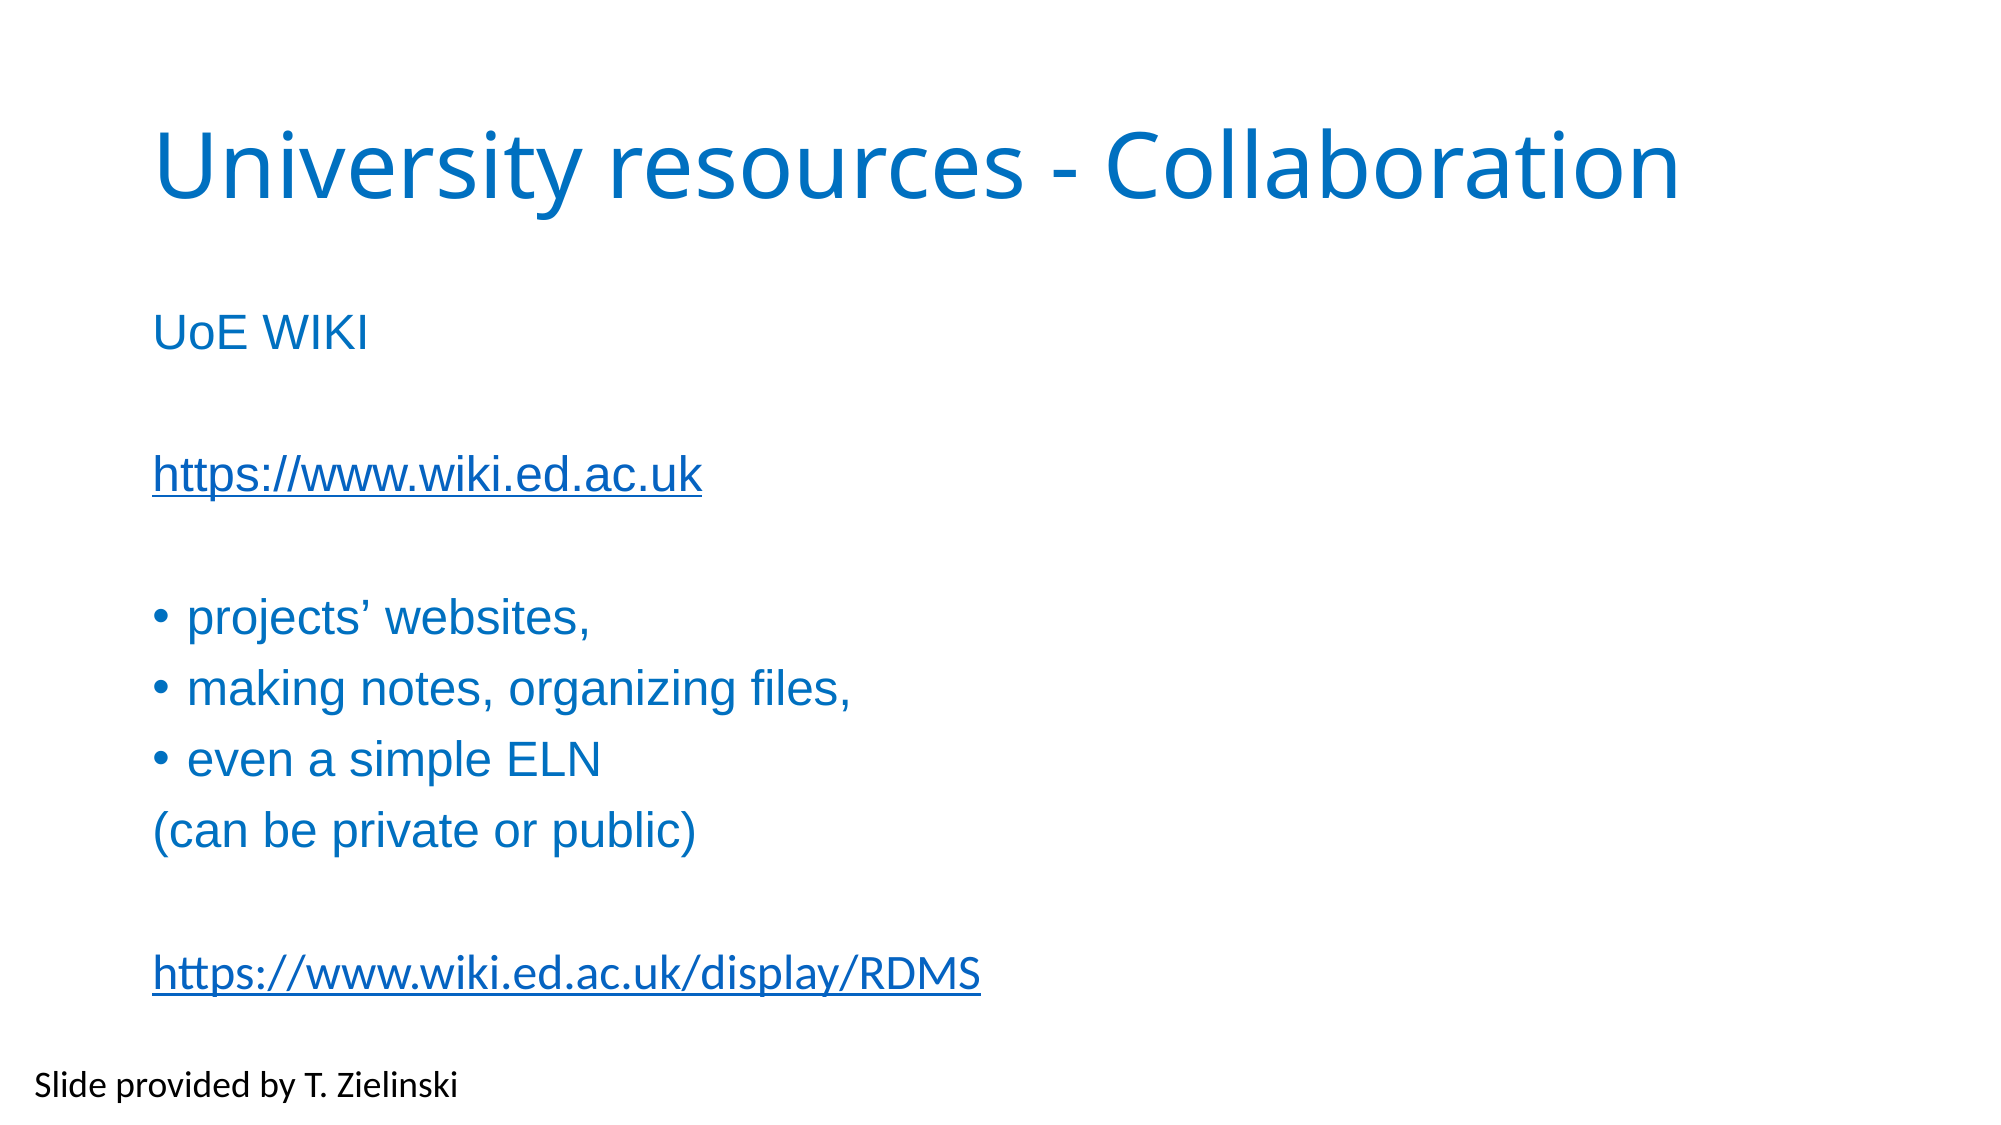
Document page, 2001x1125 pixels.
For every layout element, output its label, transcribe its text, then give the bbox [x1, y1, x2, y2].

title University resources - Collaboration [137, 59, 1863, 278]
list UoE WIKI https://www.wiki.ed.ac.uk projects’ websites, making notes, organizing files, even a simple ELN (can be private or public) https://www.wiki.ed.ac.uk/display/RDMS [137, 299, 1863, 1014]
text_box Slide provided by T. Zielinski [19, 1052, 651, 1112]
